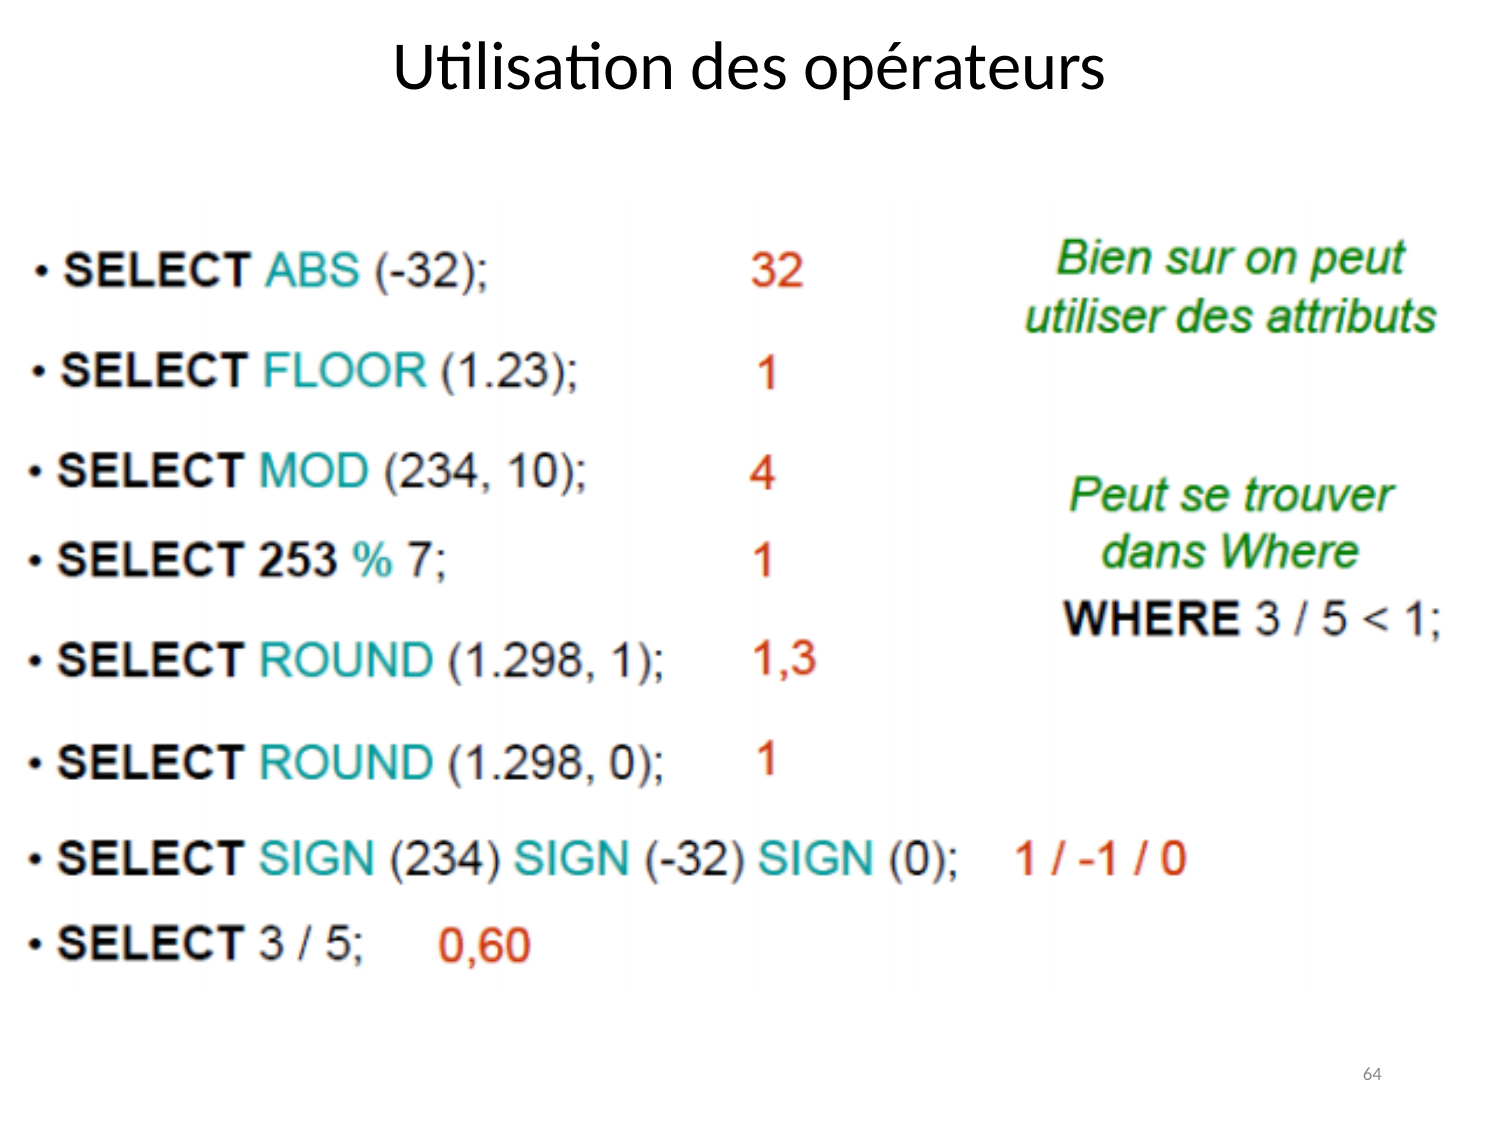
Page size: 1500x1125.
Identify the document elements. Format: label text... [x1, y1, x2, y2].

picture [7, 198, 1484, 995]
text_box 64 [1059, 1042, 1397, 1103]
title Utilisation des opérateurs [103, 10, 1397, 126]
